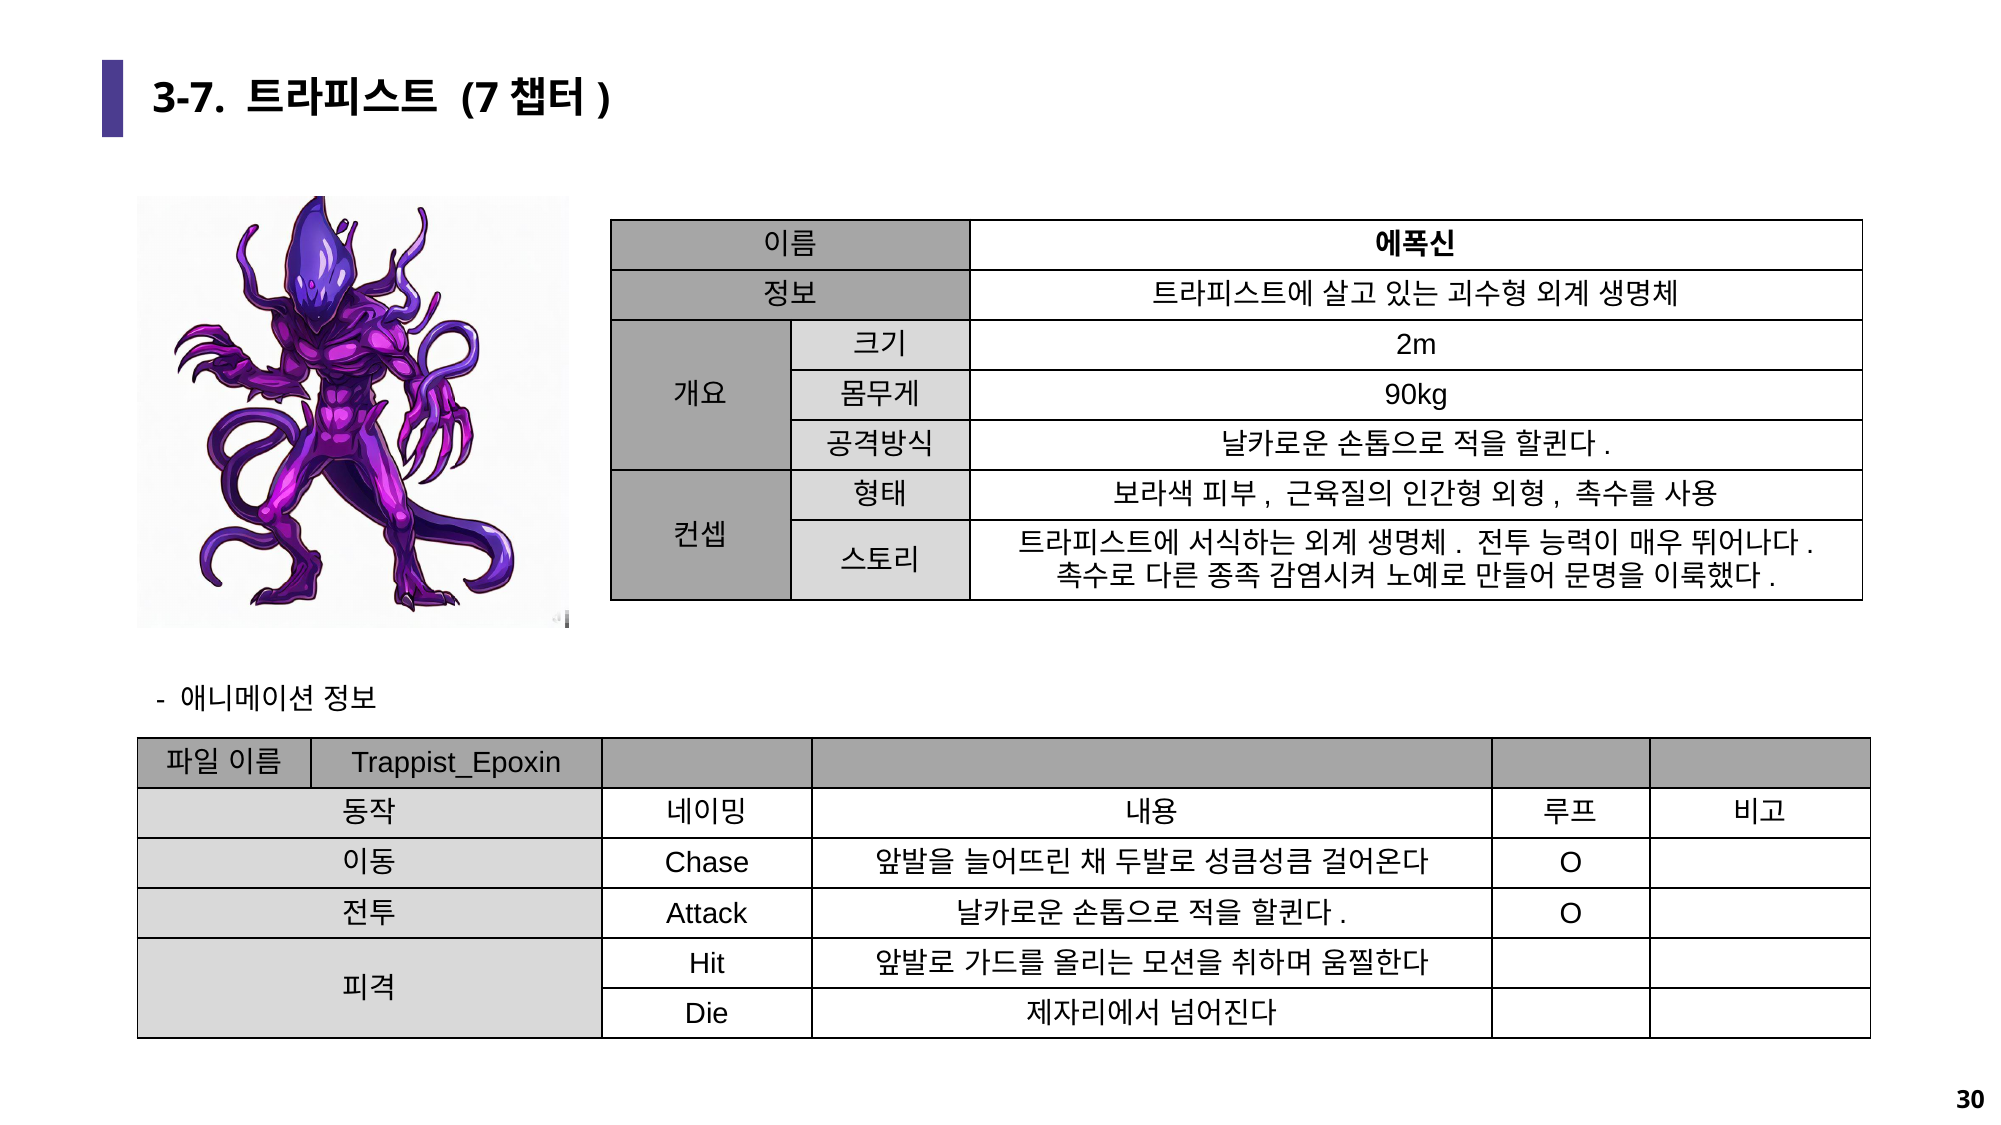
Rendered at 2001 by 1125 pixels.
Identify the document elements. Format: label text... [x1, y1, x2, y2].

table_cell [1651, 839, 1870, 887]
table_cell Chase [603, 839, 811, 887]
table_cell 보라색 피부, 근육질의 인간형 외형, 촉수를 사용 [971, 471, 1862, 519]
table_cell 트라피스트에 살고 있는 괴수형 외계 생명체 [971, 271, 1862, 319]
table_cell [1651, 939, 1870, 987]
table_cell 공격방식 [792, 421, 969, 469]
table_cell 동작 [138, 789, 601, 837]
title 3-7. 트라피스트 (7챕터) [137, 59, 1863, 138]
table_header 이름 [612, 221, 969, 269]
table_cell 피격 [138, 939, 601, 1037]
table_header [1493, 739, 1649, 787]
table_cell Die [603, 989, 811, 1037]
table_cell 트라피스트에 서식하는 외계 생명체. 전투 능력이 매우 뛰어나다. 촉수로 다른 종족 감염시켜 노예로 만들어 문명을 이룩했다. [971, 521, 1862, 599]
table_cell 내용 [813, 789, 1491, 837]
table_cell 네이밍 [603, 789, 811, 837]
table_cell 전투 [138, 889, 601, 937]
text_box - 애니메이션 정보 [141, 672, 394, 723]
table_cell 앞발로 가드를 올리는 모션을 취하며 움찔한다 [813, 939, 1491, 987]
table_cell 제자리에서 넘어진다 [813, 989, 1491, 1037]
table_cell 날카로운 손톱으로 적을 할퀸다. [971, 421, 1862, 469]
table_cell 비고 [1651, 789, 1870, 837]
table_cell 앞발을 늘어뜨린 채 두발로 성큼성큼 걸어온다 [813, 839, 1491, 887]
table_cell [1651, 989, 1870, 1037]
table_header [1651, 739, 1870, 787]
table_cell 정보 [612, 271, 969, 319]
table_header Trappist_Epoxin [312, 739, 601, 787]
table_cell [1493, 939, 1649, 987]
table_cell 90kg [971, 371, 1862, 419]
table_cell 컨셉 [612, 471, 790, 599]
table_cell 형태 [792, 471, 969, 519]
table_cell 이동 [138, 839, 601, 887]
table_cell 날카로운 손톱으로 적을 할퀸다. [813, 889, 1491, 937]
table_cell 개요 [612, 321, 790, 469]
table_header 에폭신 [971, 221, 1862, 269]
table_cell 2m [971, 321, 1862, 369]
table_cell [1651, 889, 1870, 937]
table_cell Hit [603, 939, 811, 987]
table_header 파일 이름 [138, 739, 310, 787]
table_cell O [1493, 839, 1649, 887]
picture [137, 196, 569, 628]
table_cell 스토리 [792, 521, 969, 599]
table_cell 크기 [792, 321, 969, 369]
table_cell O [1493, 889, 1649, 937]
table_header [603, 739, 811, 787]
table_cell 루프 [1493, 789, 1649, 837]
table_cell [1493, 989, 1649, 1037]
table_cell 몸무게 [792, 371, 969, 419]
table_header [813, 739, 1491, 787]
table_cell Attack [603, 889, 811, 937]
